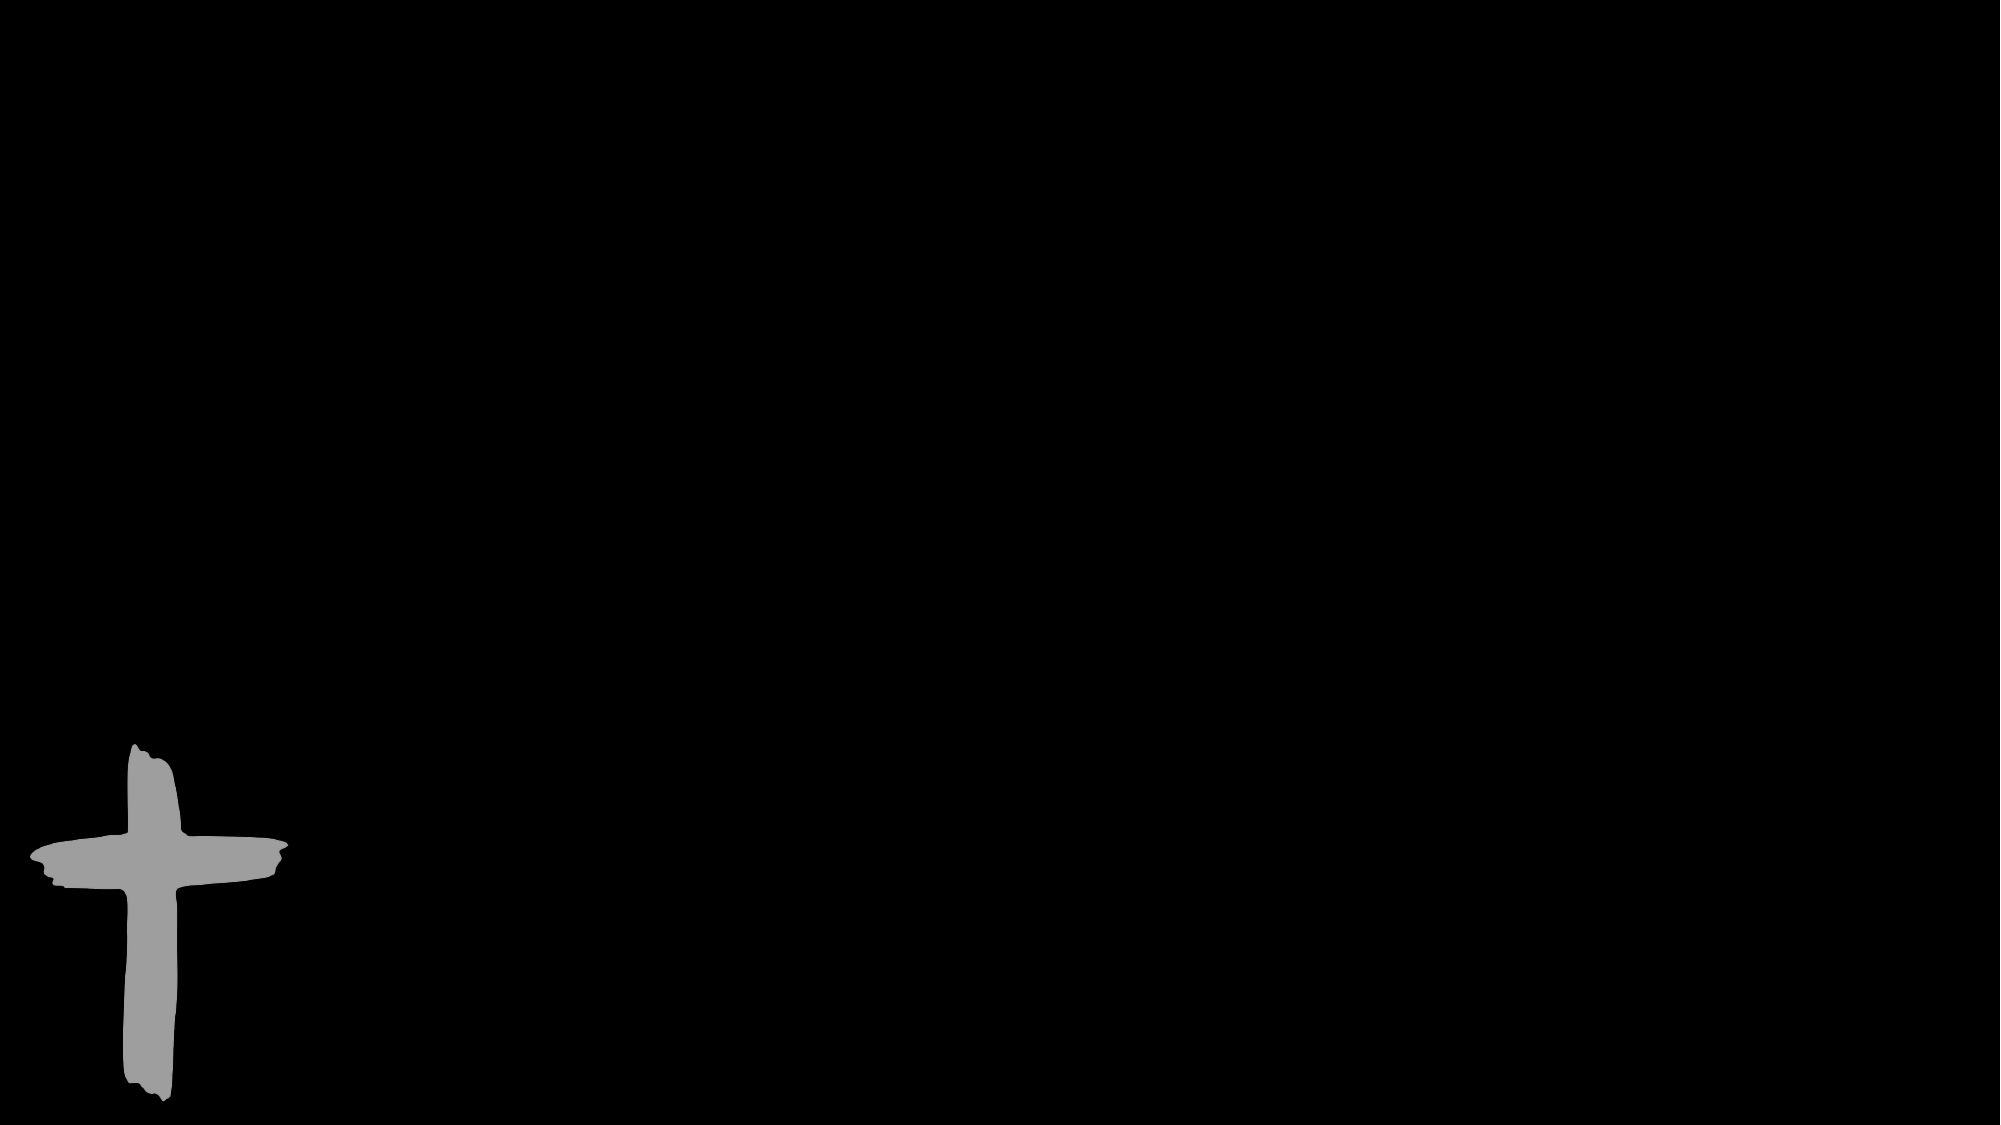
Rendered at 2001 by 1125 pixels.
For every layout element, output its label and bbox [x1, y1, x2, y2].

picture [29, 743, 289, 1102]
